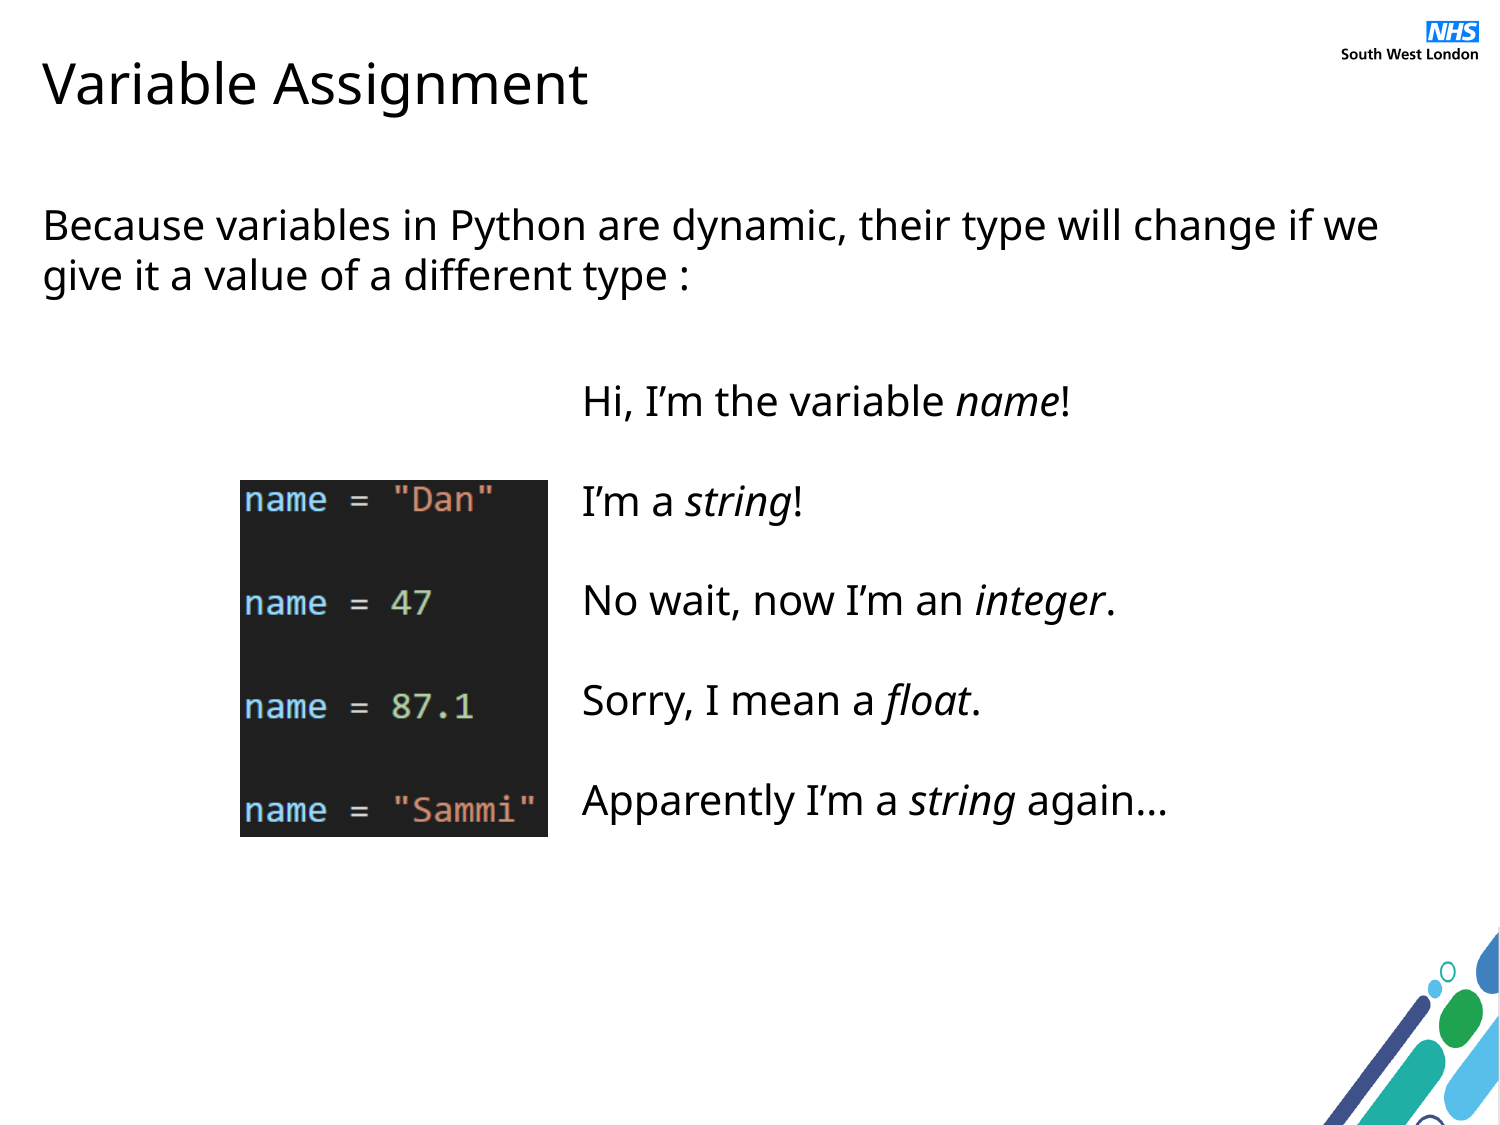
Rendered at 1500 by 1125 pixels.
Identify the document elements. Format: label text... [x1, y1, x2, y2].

text_box Variable Assignment [28, 34, 1246, 141]
text_box Hi, I’m the variable name! I’m a string! No wait, now I’m an integer. Sorry, I mean a float. Apparently I’m a string again… [568, 361, 1260, 849]
picture [240, 480, 548, 837]
picture [1320, 0, 1500, 81]
text_box Because variables in Python are dynamic, their type will change if we give it a value of a different type : [28, 185, 1479, 316]
picture [1316, 927, 1500, 1125]
